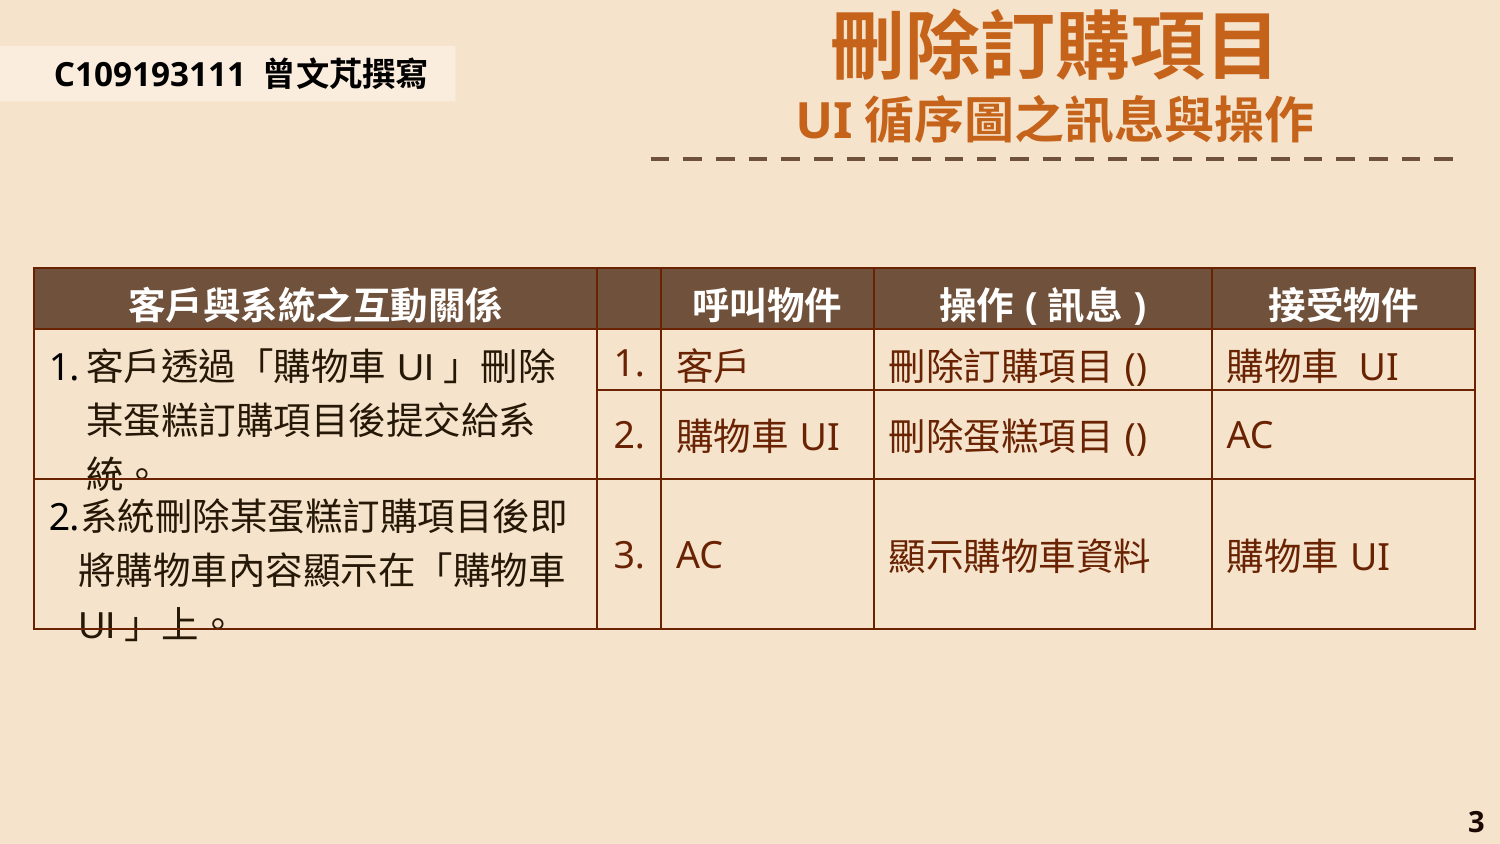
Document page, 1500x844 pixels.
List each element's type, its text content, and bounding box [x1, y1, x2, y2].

table_cell 刪除訂購項目() [875, 330, 1211, 389]
table_header 操作(訊息) [875, 269, 1211, 328]
table_cell 購物車UI [662, 391, 873, 478]
table_header 客戶與系統之互動關係 [35, 269, 596, 328]
table_cell 2. [598, 391, 660, 478]
table_cell 客戶透過「購物車UI」刪除某蛋糕訂購項目後提交給系統。 [35, 330, 596, 478]
table_cell 3. [598, 480, 660, 628]
text_box 刪除訂購項目 UI循序圖之訊息與操作 [612, 0, 1498, 147]
table_header [598, 269, 660, 328]
table_cell 顯示購物車資料 [875, 480, 1211, 628]
table_header 接受物件 [1213, 269, 1474, 328]
table_cell AC [1213, 391, 1474, 478]
table_cell 1. [598, 330, 660, 389]
table_cell 購物車UI [1213, 480, 1474, 628]
table_cell 購物車 UI [1213, 330, 1474, 389]
table_cell 客戶 [662, 330, 873, 389]
slide_number 3 [1162, 798, 1500, 844]
table_cell 刪除蛋糕項目() [875, 391, 1211, 478]
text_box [0, 45, 456, 102]
table_header 呼叫物件 [662, 269, 873, 328]
table_cell 系統刪除某蛋糕訂購項目後即將購物車內容顯示在「購物車UI」上。 [35, 480, 596, 628]
table_cell AC [662, 480, 873, 628]
